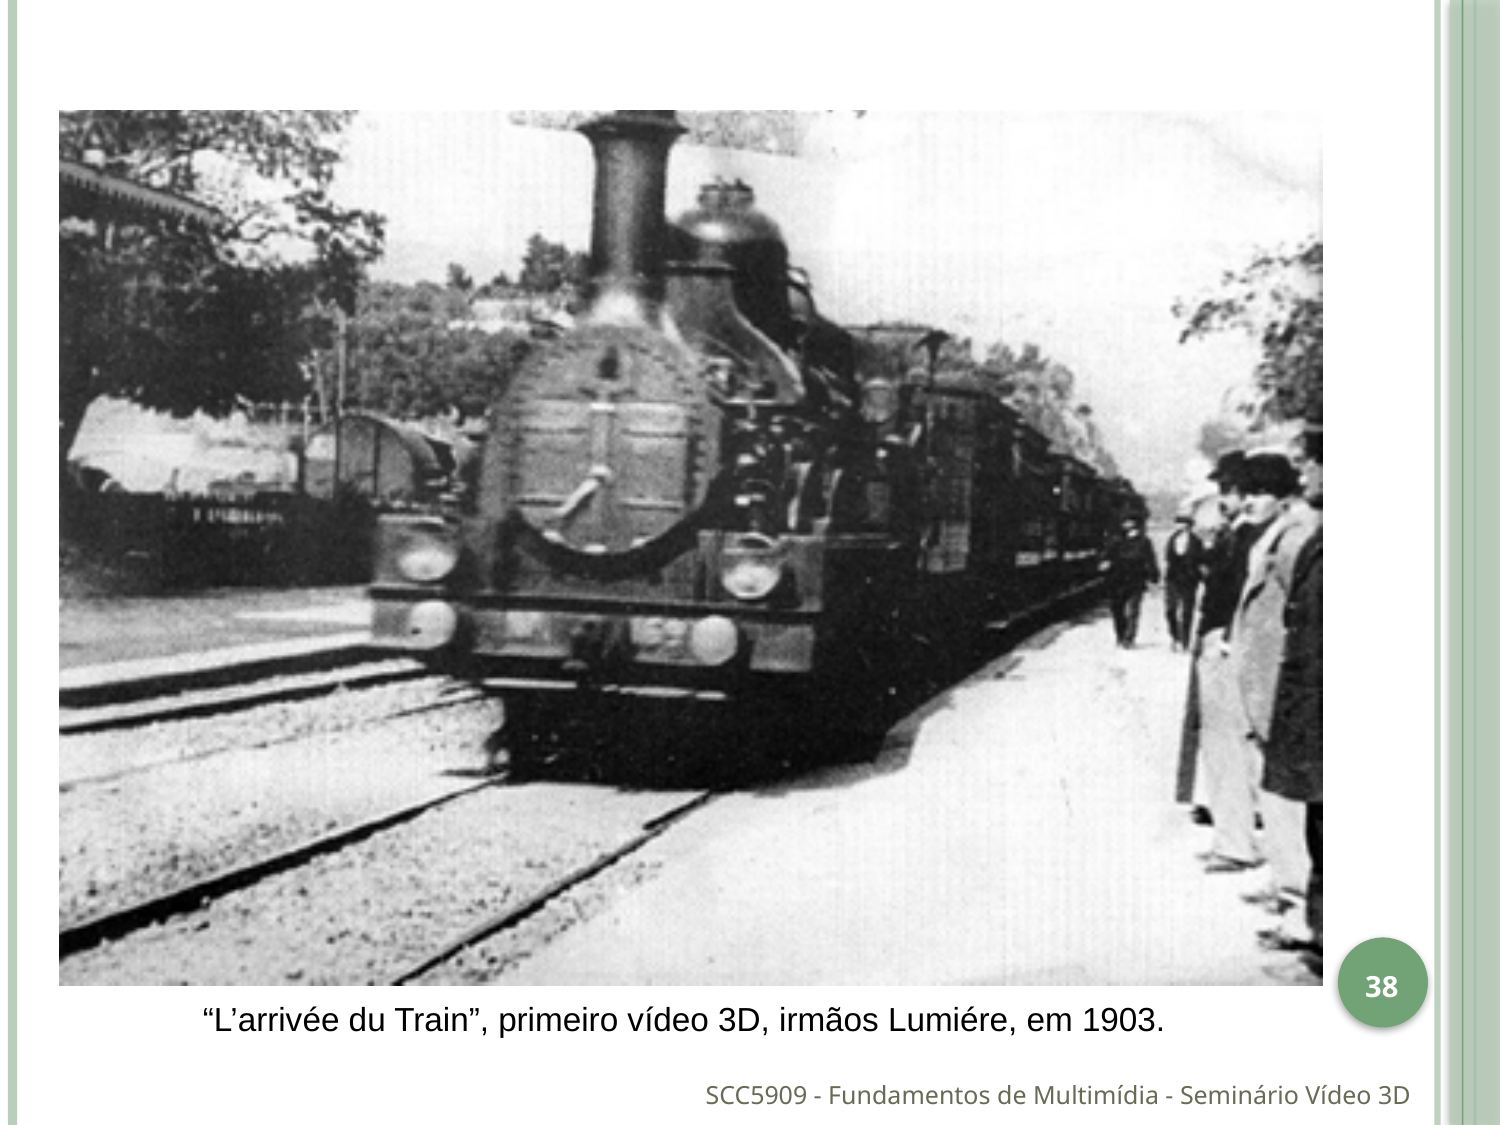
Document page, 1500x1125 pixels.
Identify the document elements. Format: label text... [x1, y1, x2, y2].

picture [58, 110, 1323, 987]
text_box “L’arrivée du Train”, primeiro vídeo 3D, irmãos Lumiére, em 1903. [0, 991, 1435, 1045]
footer SCC5909 - Fundamentos de Multimídia - Seminário Vídeo 3D [690, 1065, 1436, 1125]
slide_number 38 [1340, 952, 1424, 1024]
